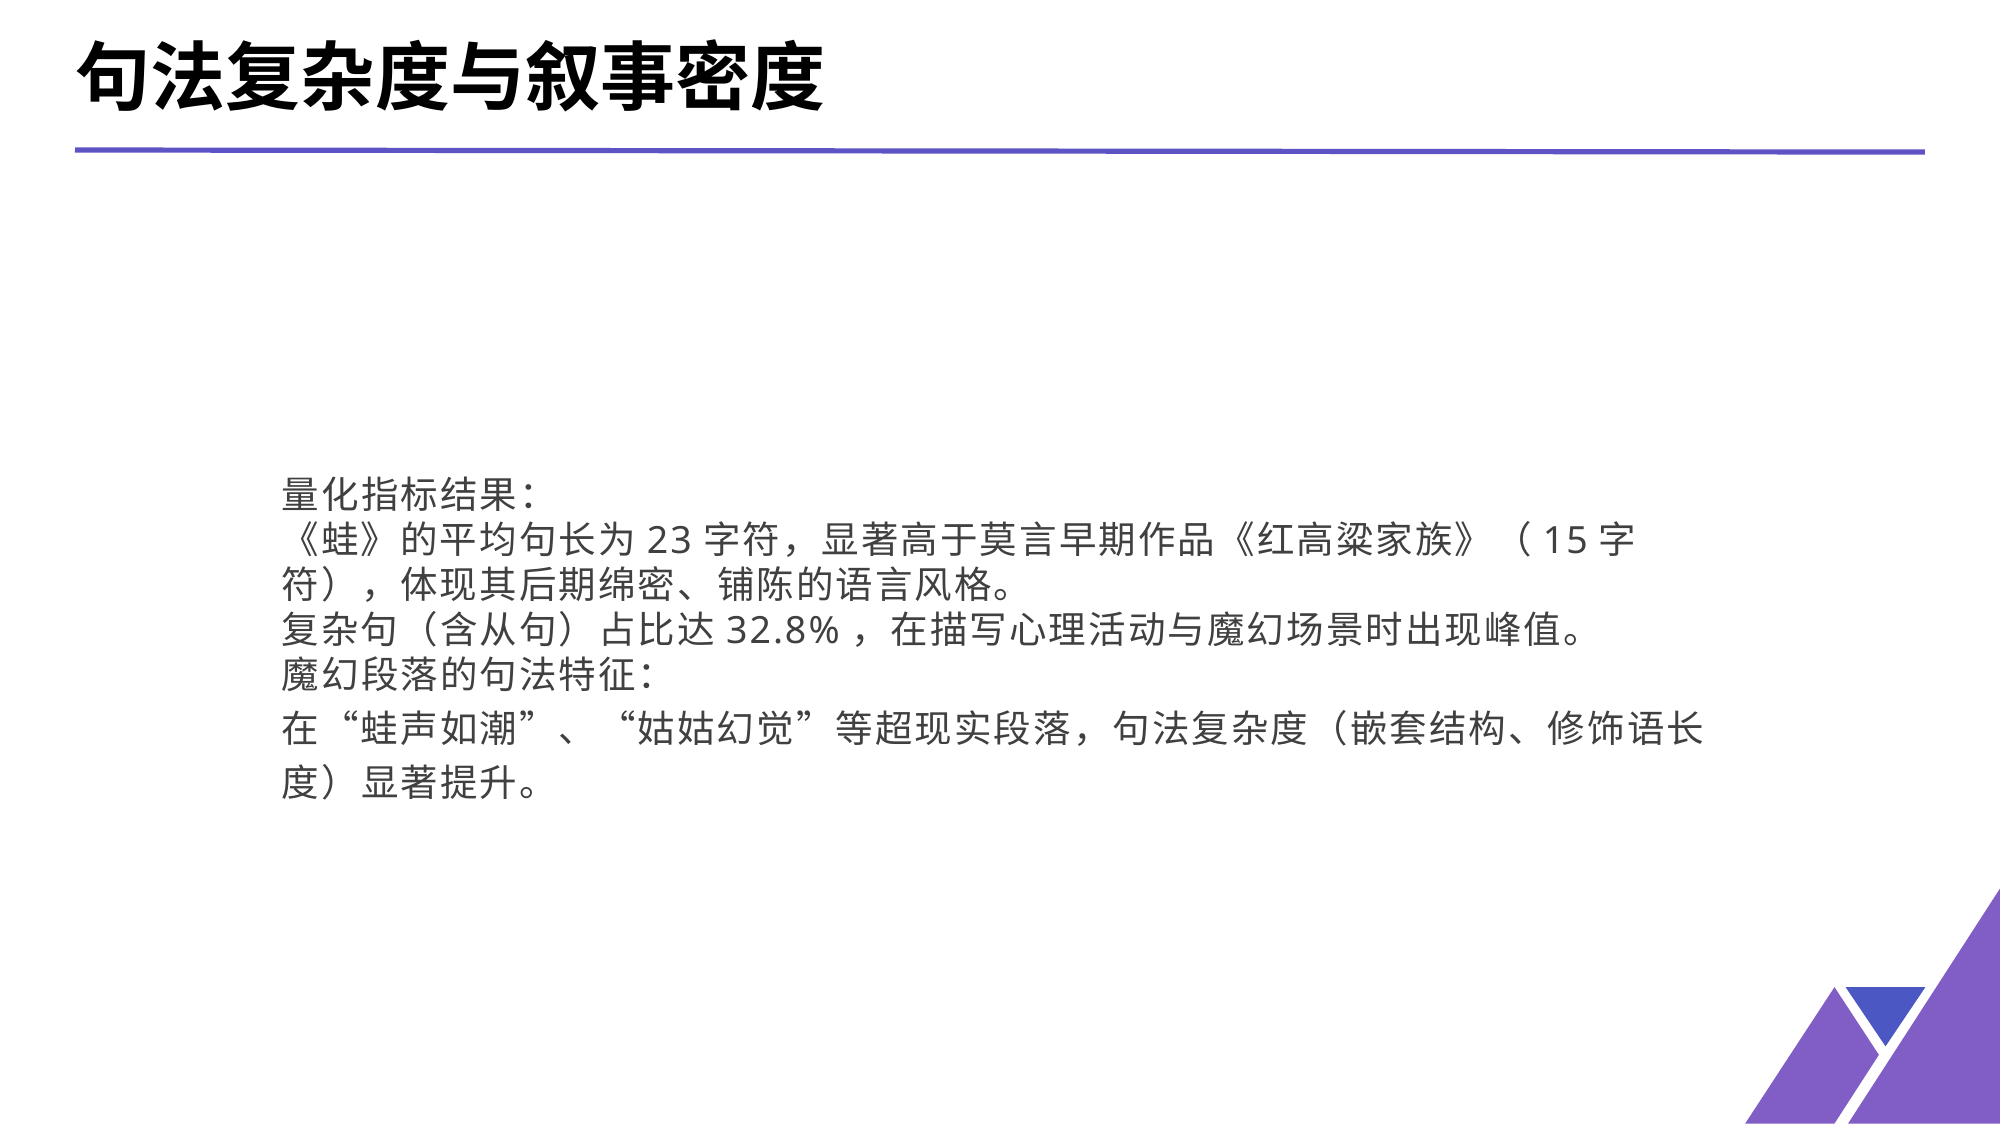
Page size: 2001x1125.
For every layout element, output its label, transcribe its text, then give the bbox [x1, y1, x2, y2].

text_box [74, 149, 1925, 153]
text_box 句法复杂度与叙事密度 [75, 24, 1925, 125]
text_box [1745, 888, 2000, 1124]
text_box 量化指标结果： 《蛙》的平均句长为23字符，显著高于莫言早期作品《红高粱家族》（15字符），体现其后期绵密、铺陈的语言风格。 复杂句（含从句）占比达32.8%，在描写心理活动与魔幻场景时出现峰值。 魔幻段落的句法特征： 在“蛙声如潮”、“姑姑幻觉”等超现实段落，句法复杂度（嵌套结构、修饰语长度）显著提升。 [271, 301, 1729, 974]
